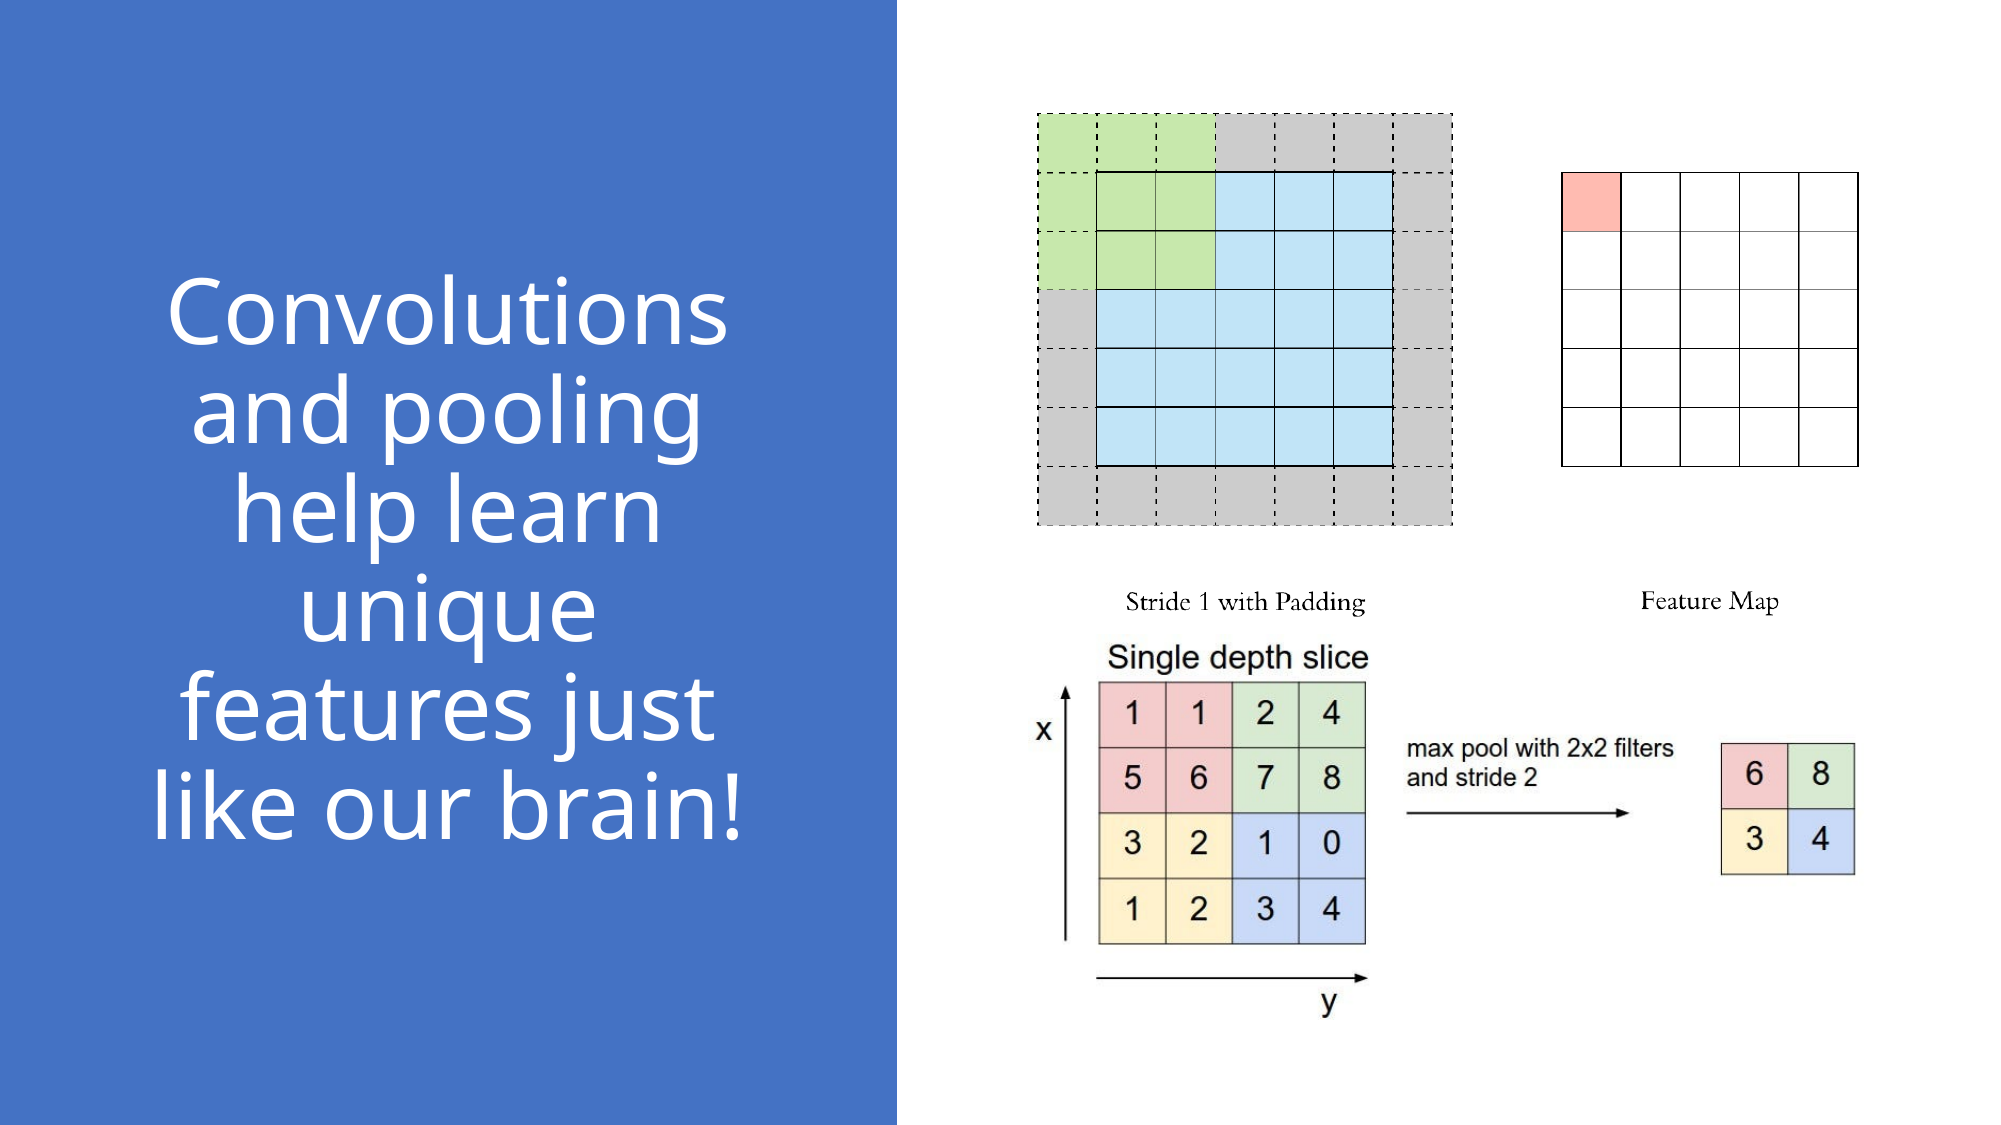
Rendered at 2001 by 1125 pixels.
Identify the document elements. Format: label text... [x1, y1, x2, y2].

text_box [0, 0, 898, 1125]
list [1028, 104, 1867, 624]
title Convolutions and pooling help learn unique features just like our brain! [101, 104, 796, 1021]
picture [1028, 634, 1867, 1021]
